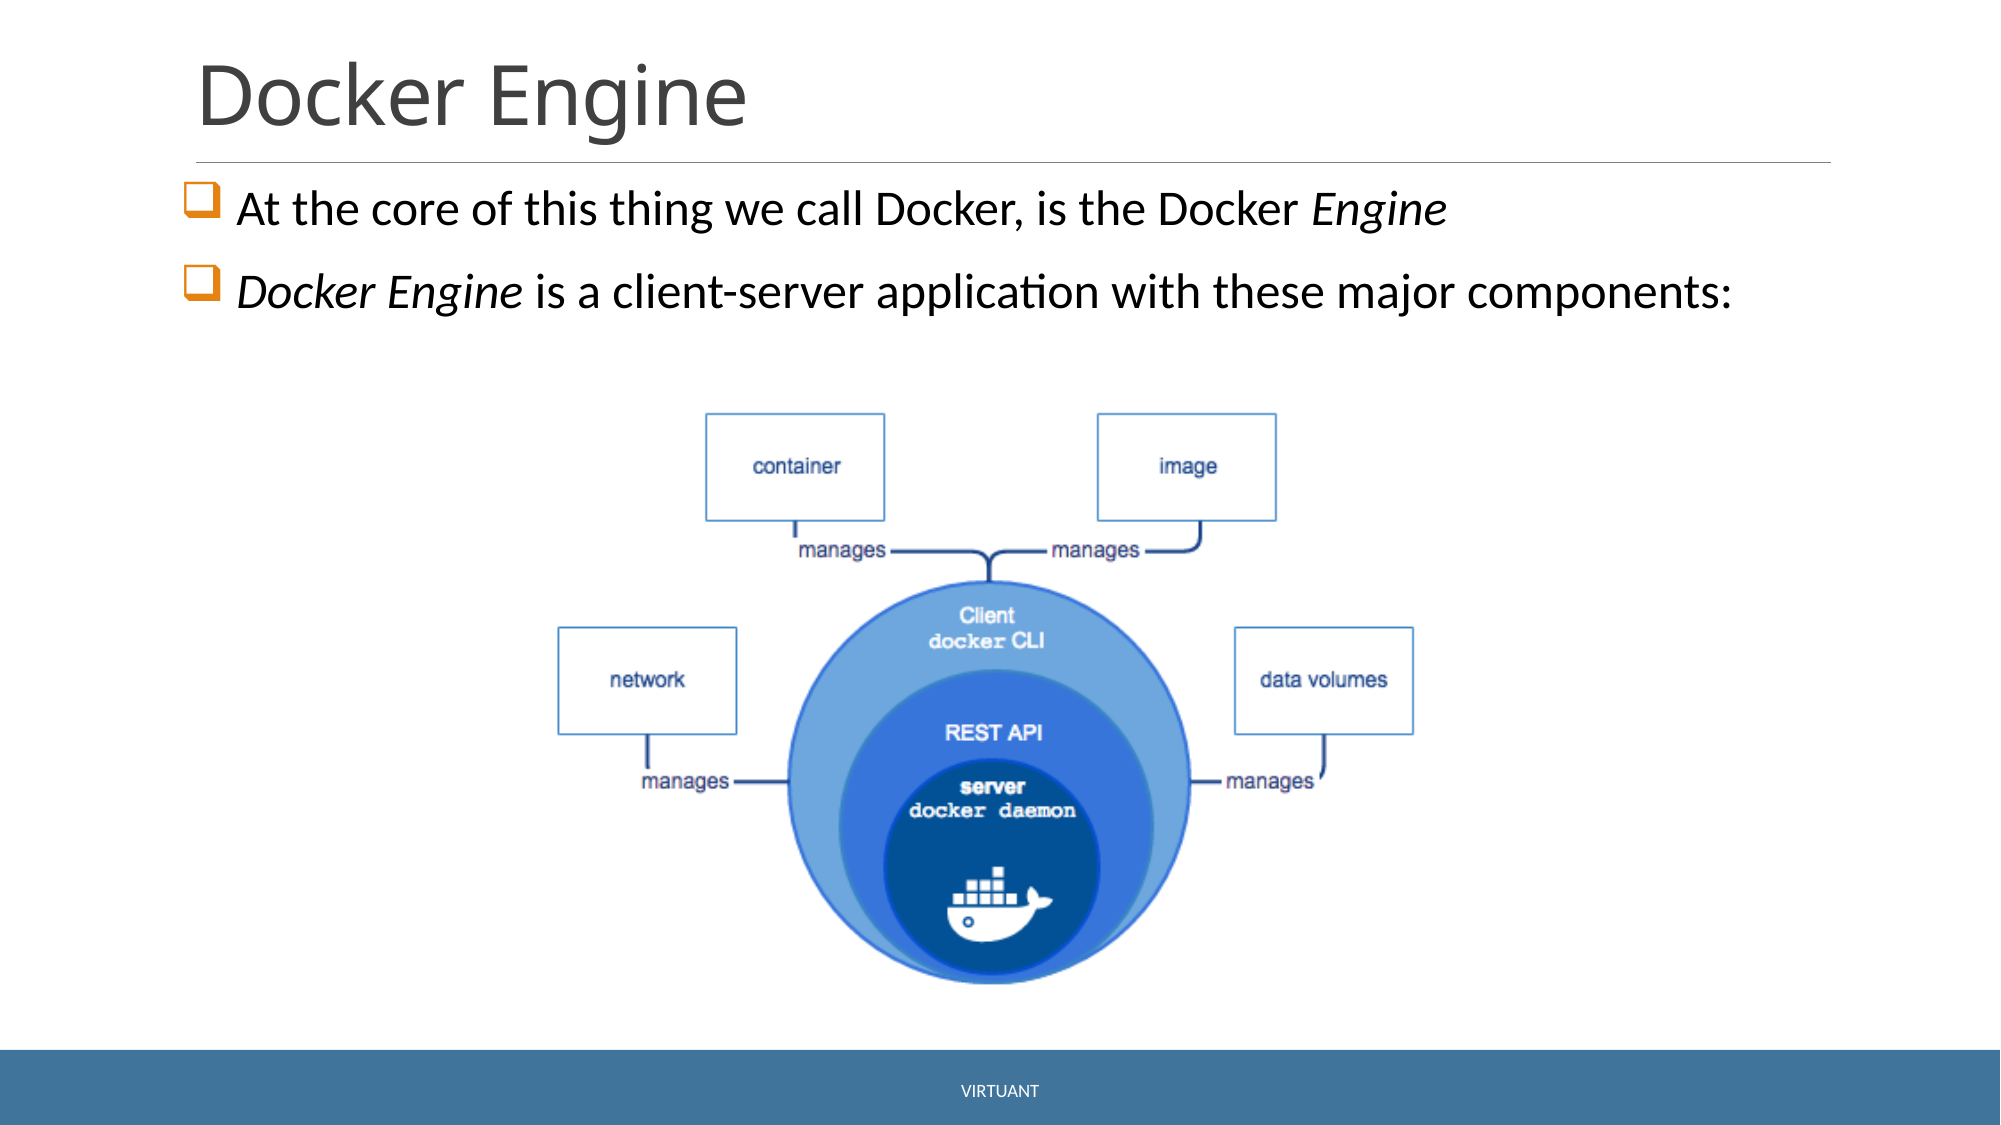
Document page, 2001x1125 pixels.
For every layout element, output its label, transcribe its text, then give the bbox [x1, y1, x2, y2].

footer Virtuant [604, 1059, 1396, 1120]
title Docker Engine [180, 47, 1830, 150]
list At the core of this thing we call Docker, is the Docker Engine Docker Engine is a client-server application with these major components: [180, 174, 1830, 963]
picture [549, 336, 1425, 1023]
